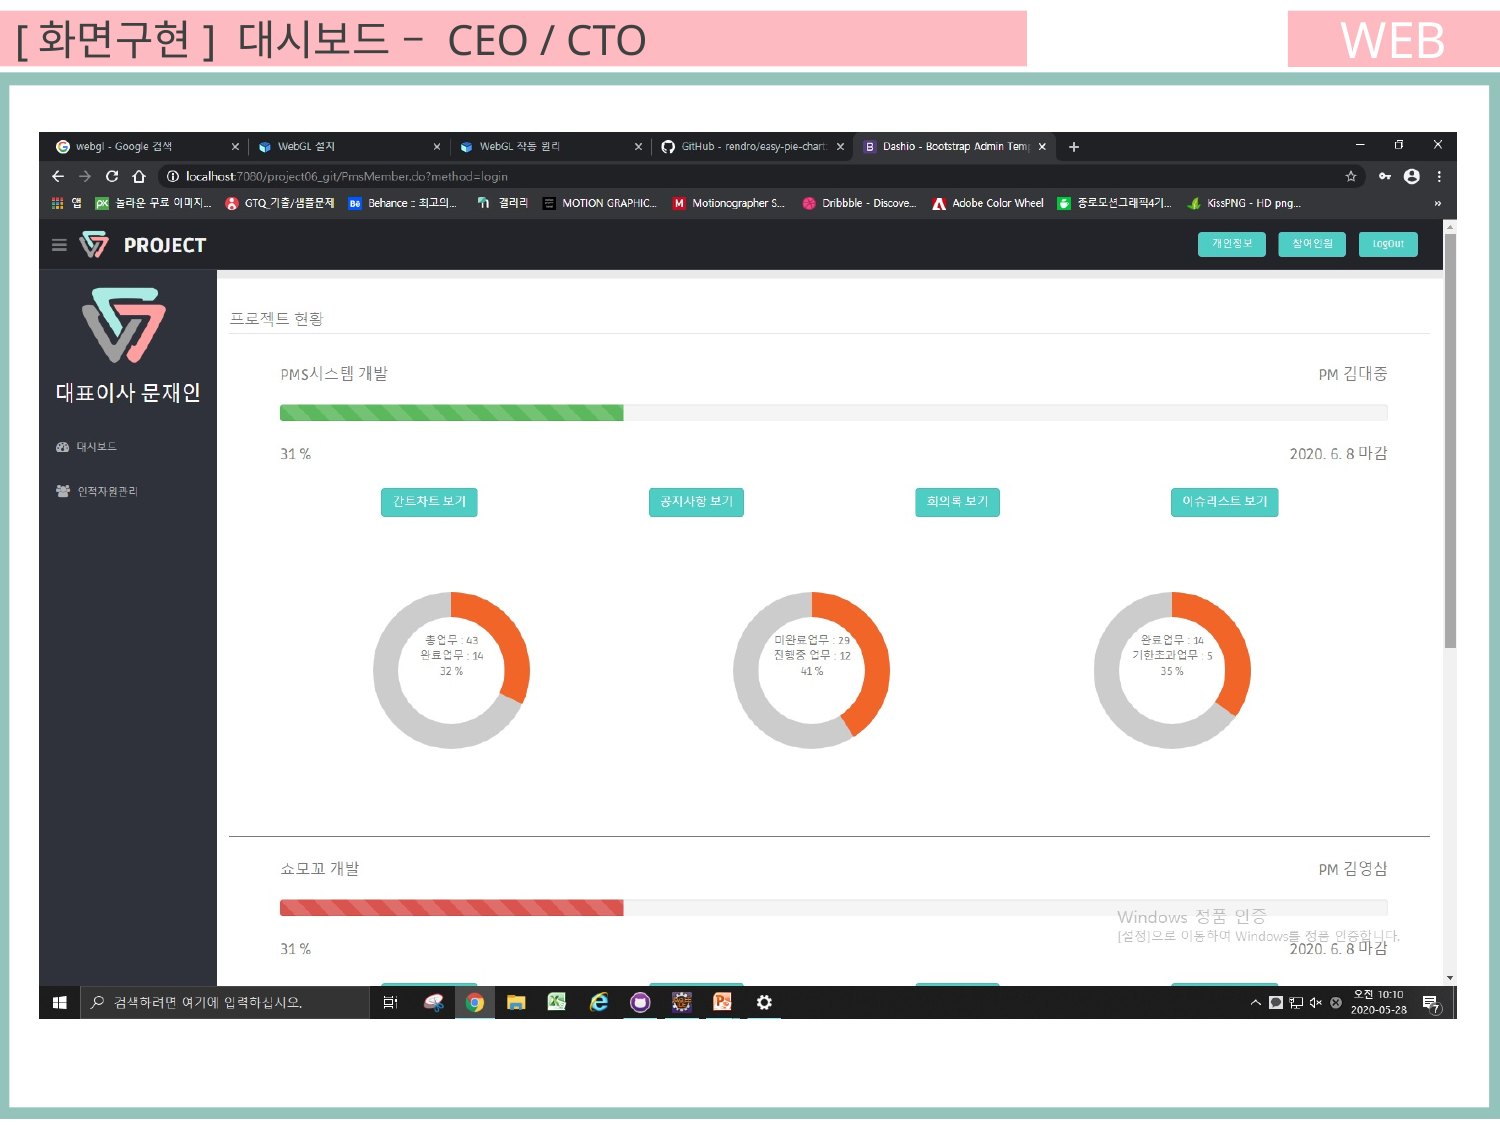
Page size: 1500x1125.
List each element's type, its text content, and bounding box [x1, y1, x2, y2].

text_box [0, 72, 1500, 1119]
text_box WEB [1287, 10, 1500, 68]
text_box [화면구현] 대시보드 – CEO / CTO [0, 10, 1028, 67]
picture [39, 132, 1457, 1019]
